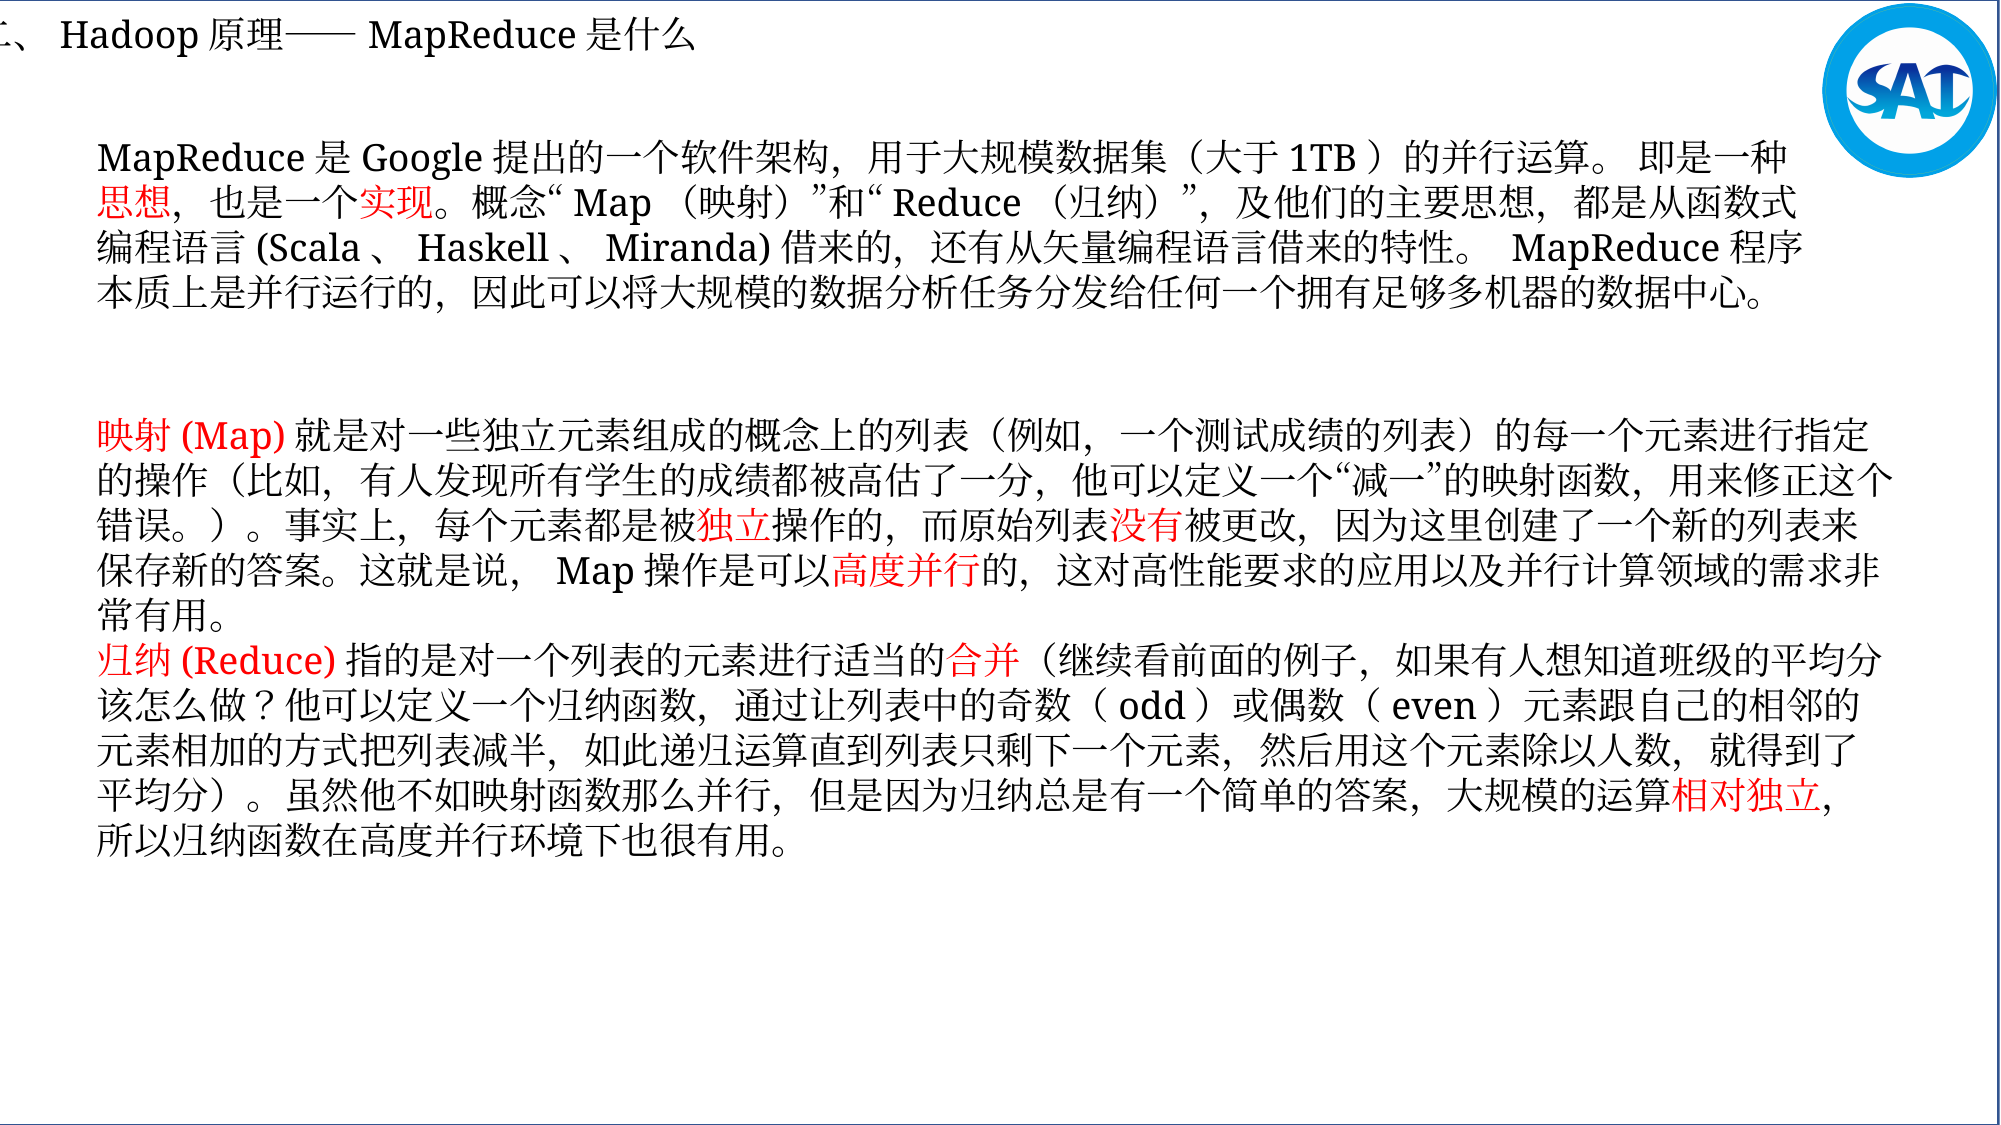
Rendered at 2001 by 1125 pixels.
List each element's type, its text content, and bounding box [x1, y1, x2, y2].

picture [1835, 139, 1896, 178]
picture [1924, 105, 1997, 178]
picture [1847, 28, 1972, 153]
picture [1822, 103, 1829, 126]
text_box 二、Hadoop原理——MapReduce是什么 [0, 3, 714, 64]
picture [1923, 3, 1997, 76]
picture [1822, 3, 1896, 78]
text_box MapReduce是Google提出的一个软件架构，用于大规模数据集（大于1TB）的并行运算。 即是一种思想，也是一个实现。概念“Map（映射）”和“Reduce（归纳）”，及他们的主要思想，都是从函数式编程语言(Scala、Haskell、Miranda)借来的，还有从矢量编程语言借来的特性。 MapReduce程序本质上是并行运行的，因此可以将大规模的数据分析任务分发给任何一个拥有足够多机器的数据中心。 [82, 126, 1835, 321]
text_box 映射(Map)就是对一些独立元素组成的概念上的列表（例如，一个测试成绩的列表）的每一个元素进行指定的操作（比如，有人发现所有学生的成绩都被高估了一分，他可以定义一个“减一”的映射函数，用来修正这个错误。）。事实上，每个元素都是被独立操作的，而原始列表没有被更改，因为这里创建了一个新的列表来保存新的答案。这就是说，Map操作是可以高度并行的，这对高性能要求的应用以及并行计算领域的需求非常有用。 归纳(Reduce)指的是对一个列表的元素进行适当的合并（继续看前面的例子，如果有人想知道班级的平均分该怎么做？他可以定义一个归纳函数，通过让列表中的奇数（odd）或偶数（even）元素跟自己的相邻的元素相加的方式把列表减半，如此递归运算直到列表只剩下一个元素，然后用这个元素除以人数，就得到了平均分）。虽然他不如映射函数那么并行，但是因为归纳总是有一个简单的答案，大规模的运算相对独立，所以归纳函数在高度并行环境下也很有用。 [82, 404, 1911, 870]
